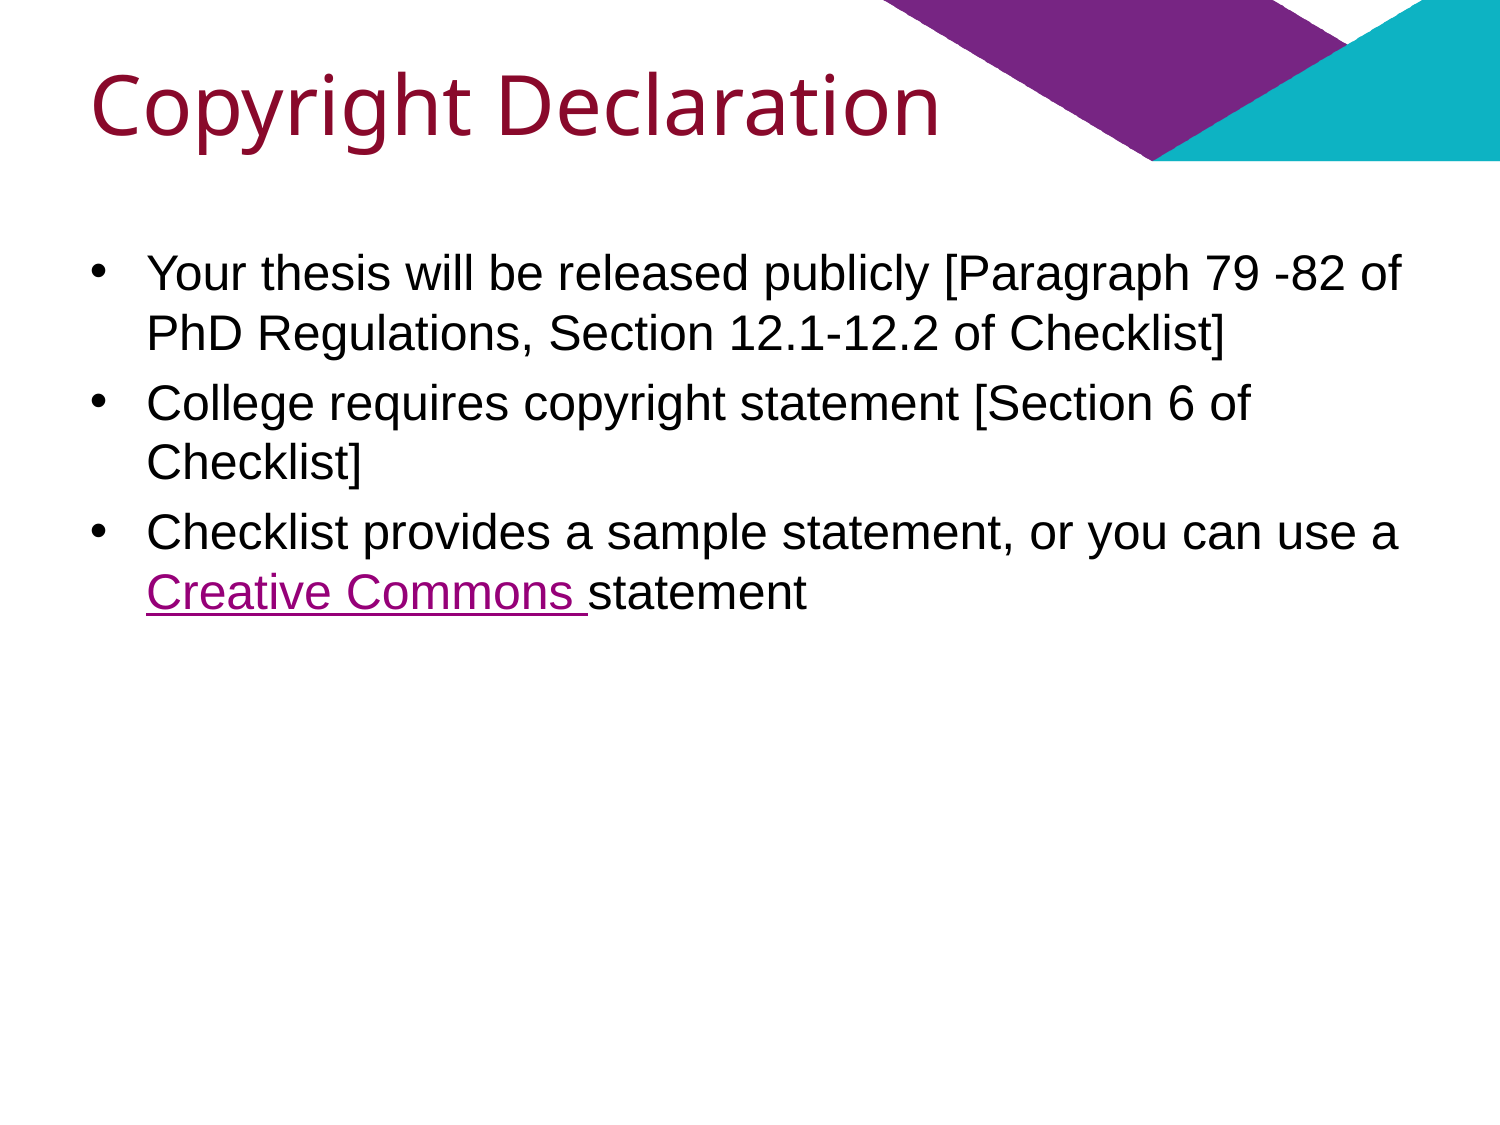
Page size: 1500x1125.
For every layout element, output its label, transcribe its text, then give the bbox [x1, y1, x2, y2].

list Your thesis will be released publicly [Paragraph 79 -82 of PhD Regulations, Section 12.1-12.2 of Checklist] College requires copyright statement [Section 6 of Checklist] Checklist provides a sample statement, or you can use a Creative Commons statement [75, 232, 1425, 975]
title Copyright Declaration [75, 45, 1425, 232]
picture [0, 0, 1500, 163]
